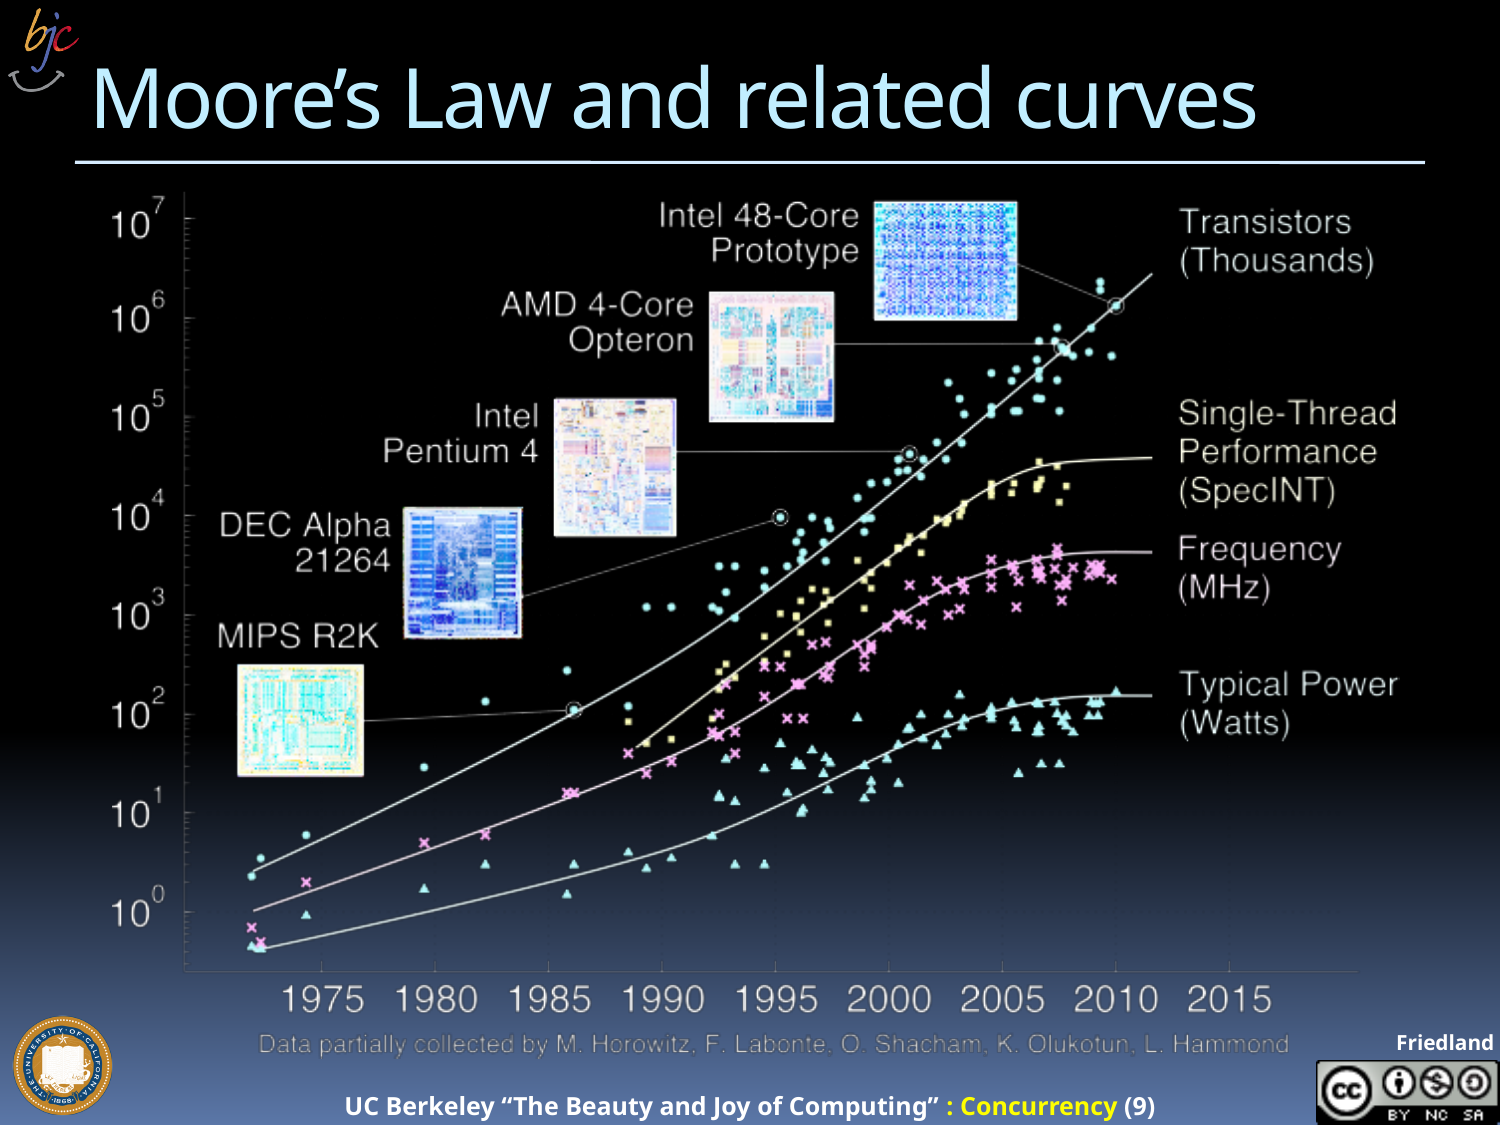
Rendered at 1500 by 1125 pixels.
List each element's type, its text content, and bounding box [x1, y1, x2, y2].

title Moore’s Law and related curves [75, 37, 1425, 163]
picture [111, 190, 1401, 1059]
picture [8, 8, 79, 92]
picture [1316, 1060, 1500, 1125]
picture [12, 1015, 113, 1116]
